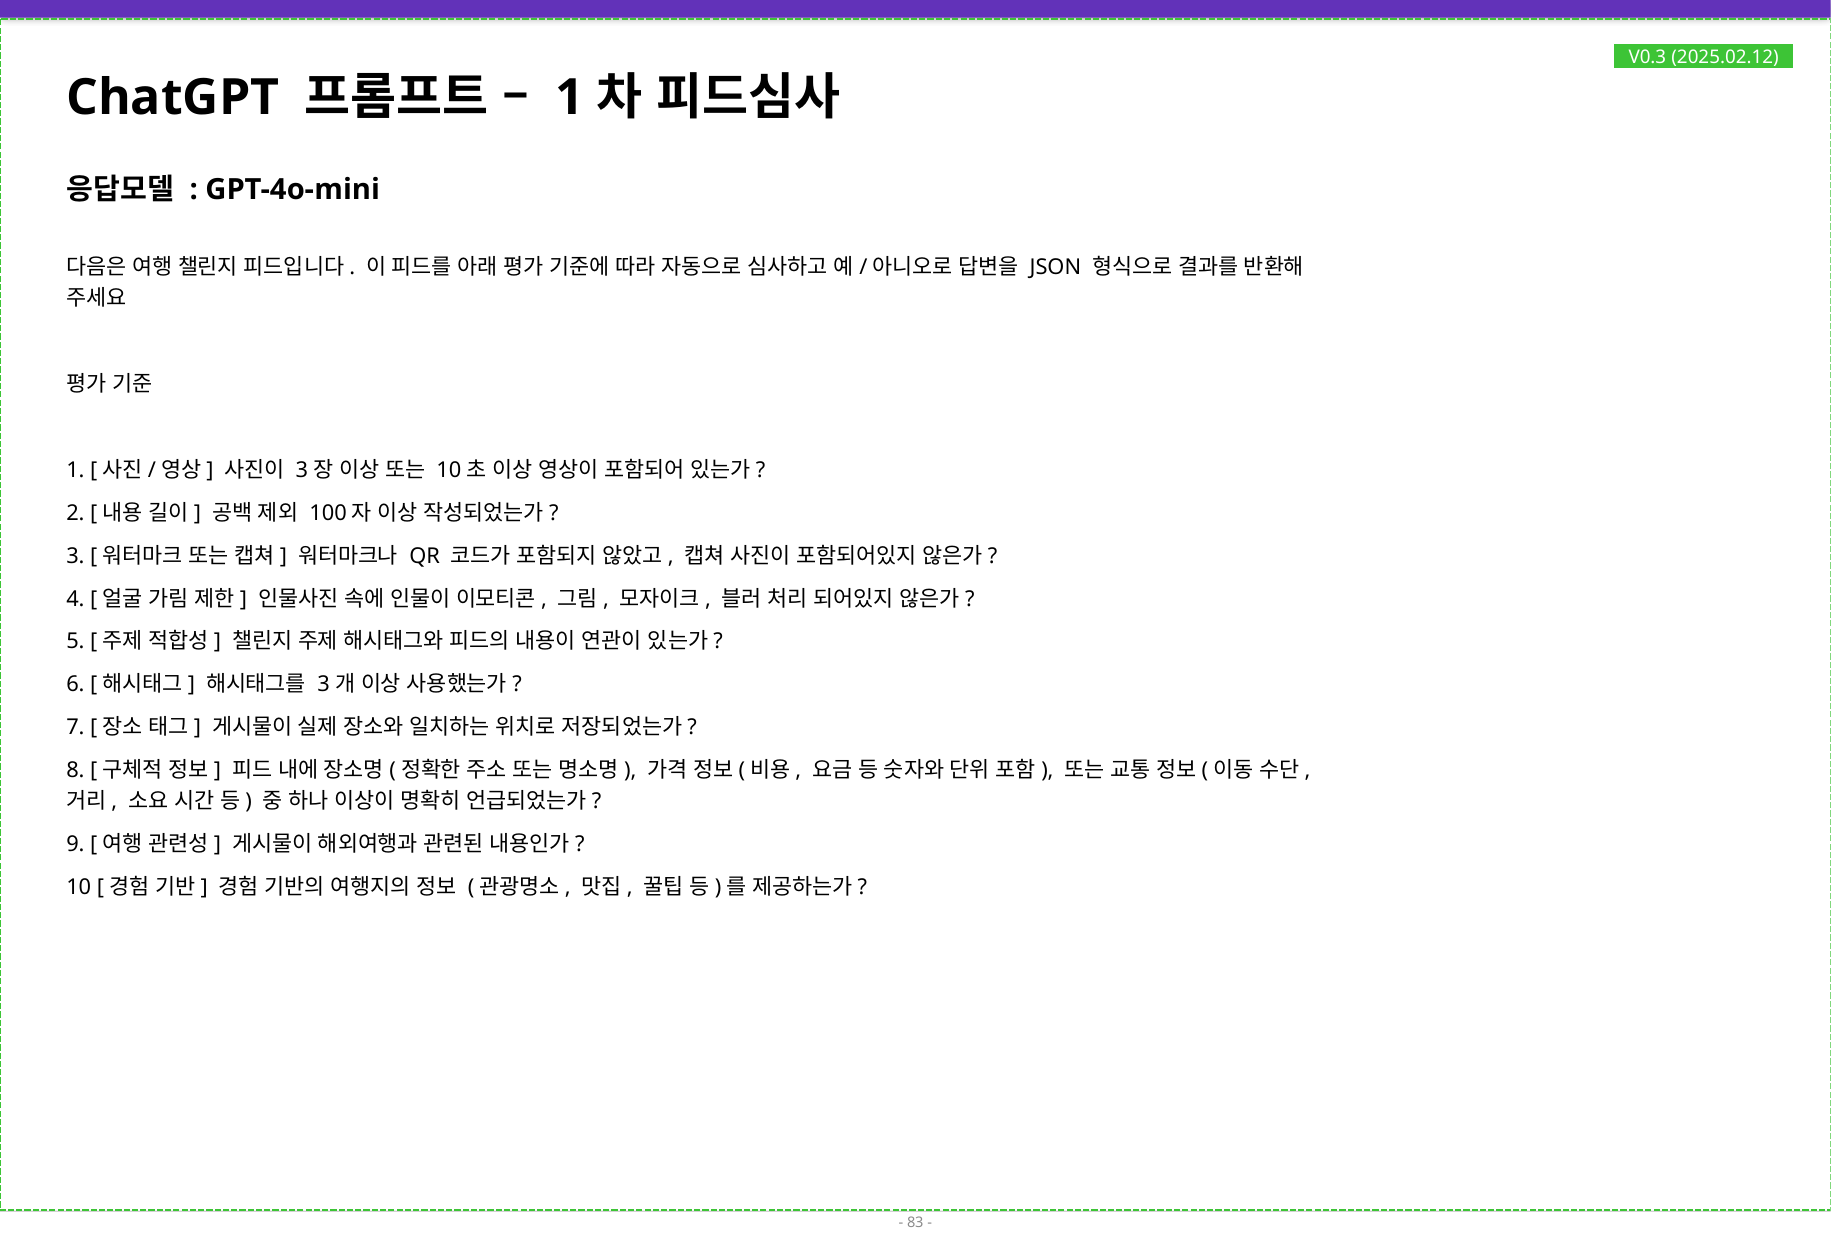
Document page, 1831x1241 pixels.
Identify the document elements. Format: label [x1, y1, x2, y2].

text_box [0, 18, 1831, 1211]
slide_number [709, 1211, 1122, 1236]
